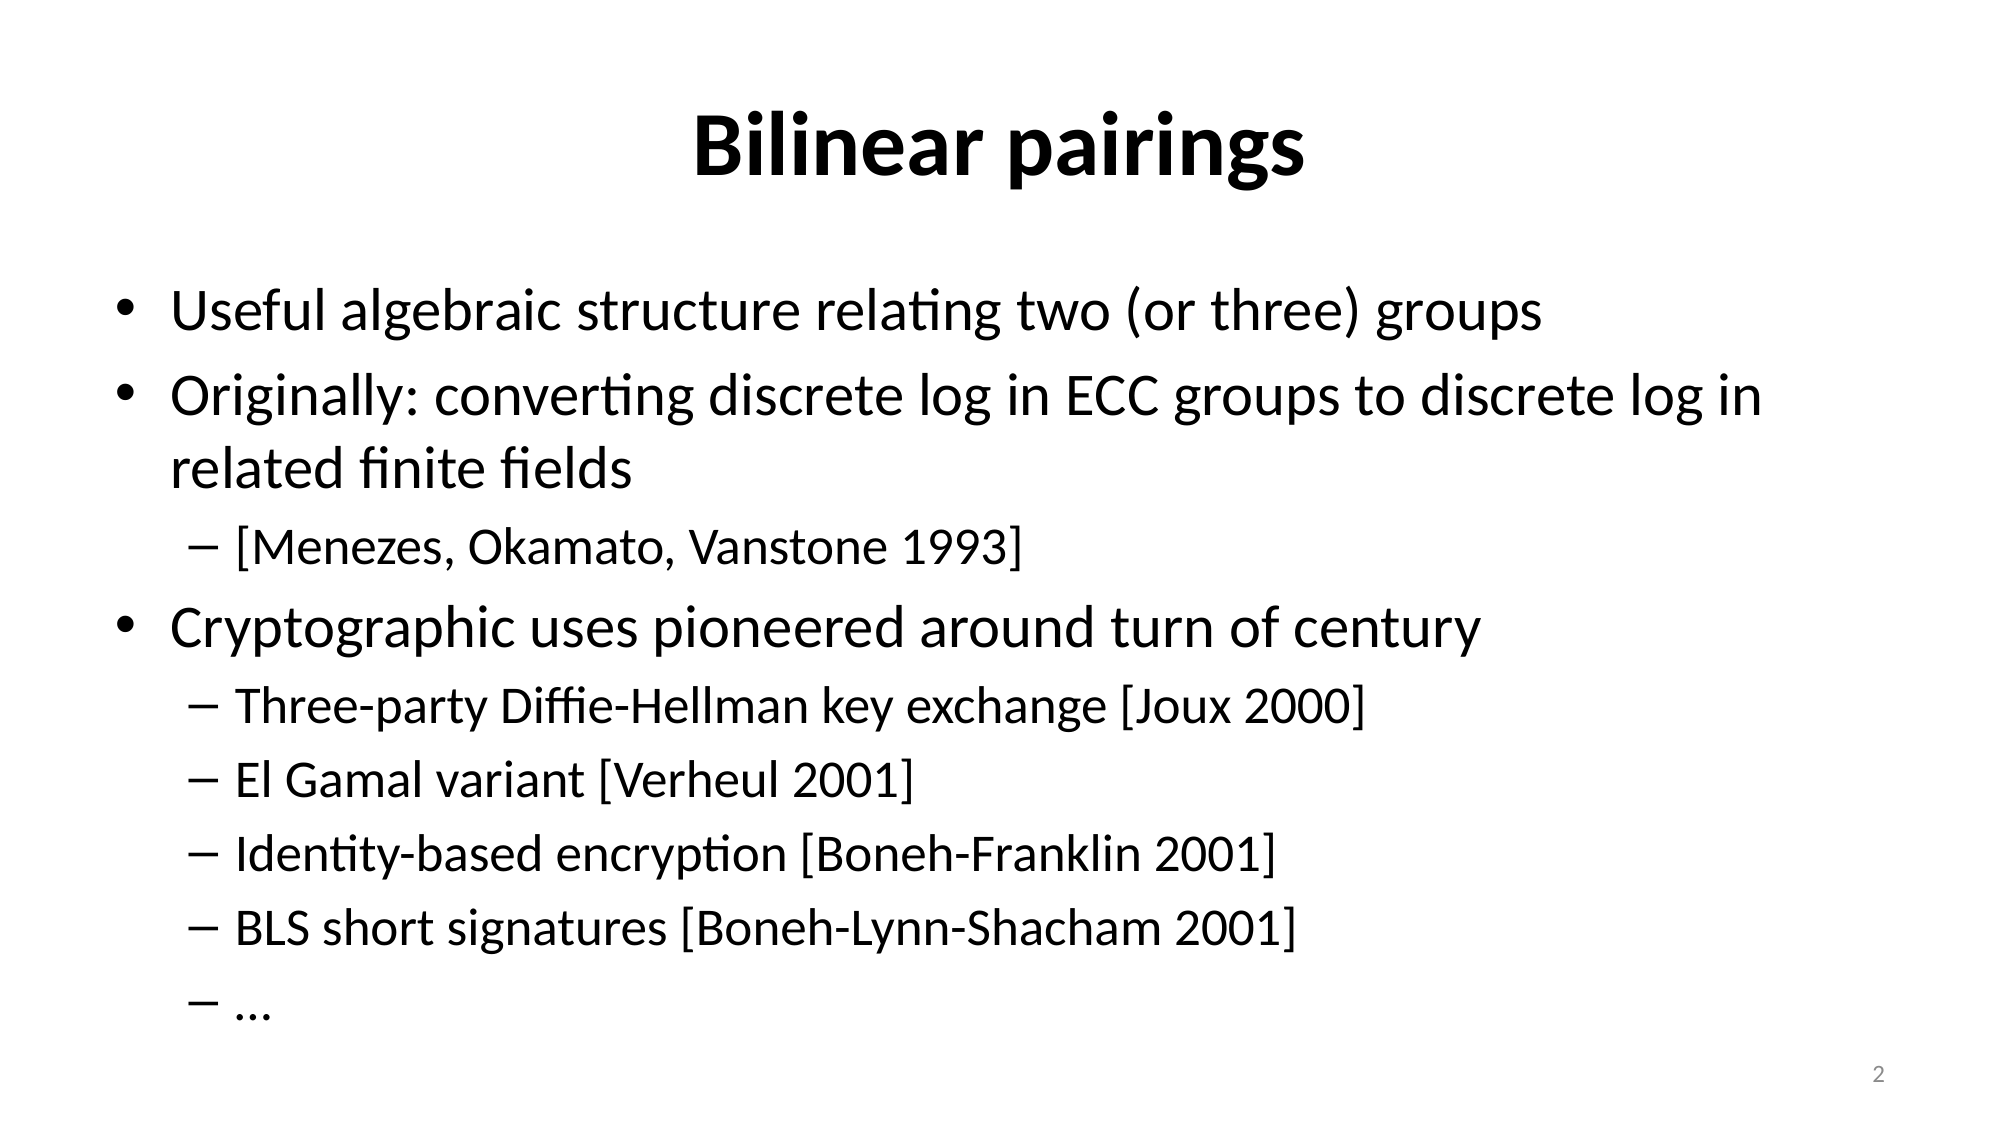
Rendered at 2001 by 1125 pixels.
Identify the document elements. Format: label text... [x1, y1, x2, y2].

slide_number 2 [1433, 1042, 1900, 1103]
list Useful algebraic structure relating two (or three) groups Originally: converting discrete log in ECC groups to discrete log in related finite fields [Menezes, Okamato, Vanstone 1993] Cryptographic uses pioneered around turn of century Three-party Diffie-Hellman key exchange [Joux 2000] El Gamal variant [Verheul 2001] Identity-based encryption [Boneh-Franklin 2001] BLS short signatures [Boneh-Lynn-Shacham 2001] … [99, 262, 1900, 1043]
title Bilinear pairings [99, 45, 1900, 233]
